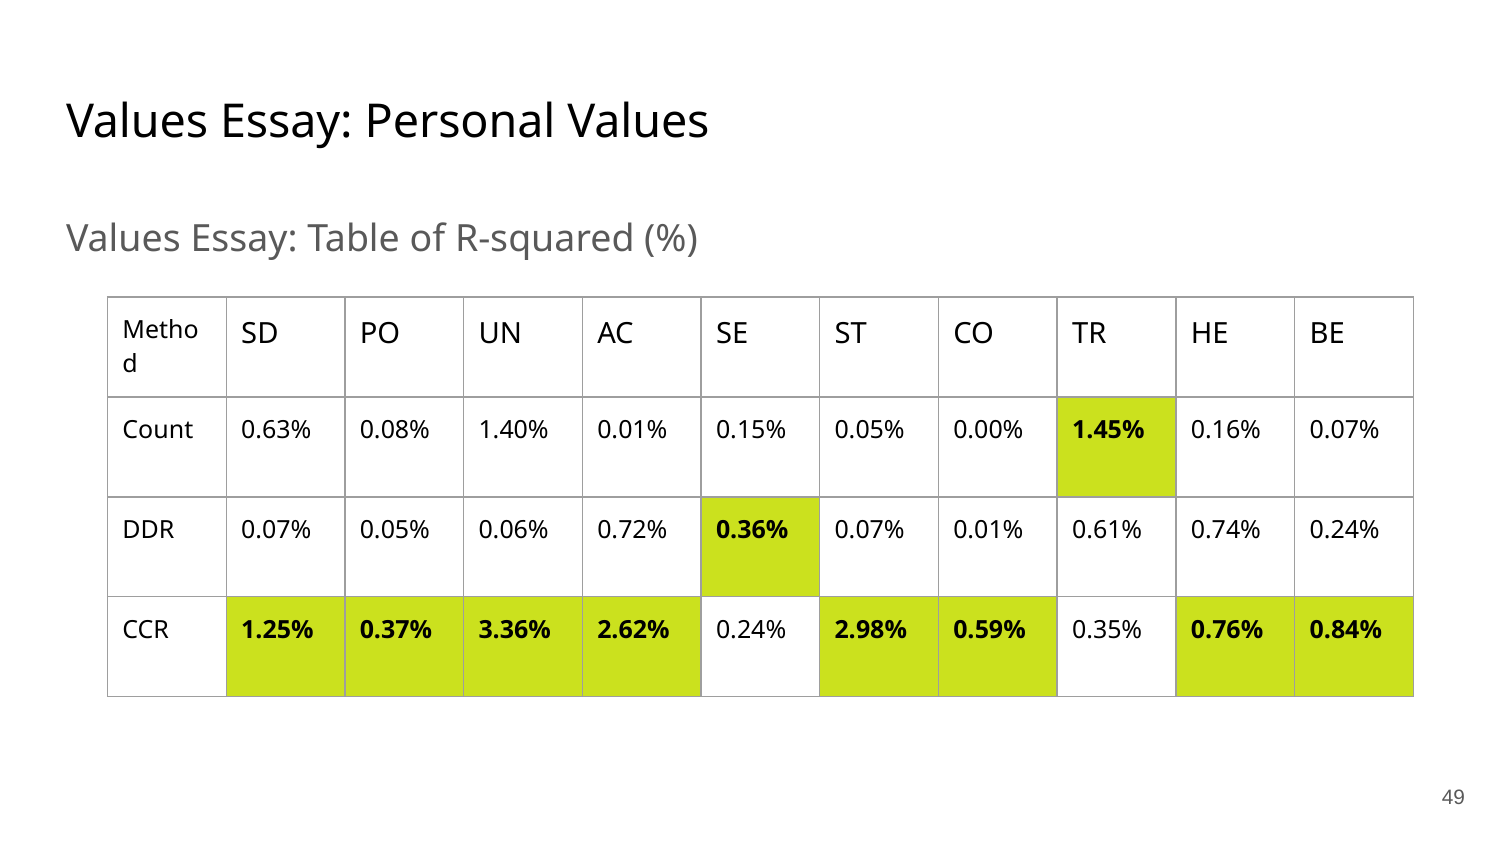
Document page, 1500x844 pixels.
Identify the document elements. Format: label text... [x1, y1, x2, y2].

table_cell 0.59% [939, 597, 1056, 696]
table_cell DDR [108, 498, 226, 596]
table_cell 0.15% [702, 398, 819, 496]
table_cell 0.00% [939, 398, 1056, 496]
table_cell 0.84% [1295, 597, 1413, 696]
table_header TR [1058, 298, 1175, 396]
table_header HE [1177, 298, 1294, 396]
table_cell 0.36% [702, 498, 819, 596]
table_cell 0.06% [464, 498, 582, 596]
table_cell 0.08% [346, 398, 463, 496]
table_cell 0.01% [583, 398, 700, 496]
table_cell 0.37% [346, 597, 463, 696]
table_cell 0.24% [1295, 498, 1413, 596]
table_cell 3.36% [464, 597, 582, 696]
table_cell 0.63% [227, 398, 344, 496]
table_cell 0.72% [583, 498, 700, 596]
table_header CO [939, 298, 1056, 396]
table_cell 0.05% [820, 398, 938, 496]
table_cell 0.76% [1177, 597, 1294, 696]
table_cell 0.35% [1058, 597, 1175, 696]
table_header UN [464, 298, 582, 396]
table_header AC [583, 298, 700, 396]
table_cell 2.98% [820, 597, 938, 696]
table_cell 1.25% [227, 597, 344, 696]
table_cell 0.07% [1295, 398, 1413, 496]
table_cell Count [108, 398, 226, 496]
table_cell 2.62% [583, 597, 700, 696]
table_header ST [820, 298, 938, 396]
table_cell 0.07% [227, 498, 344, 596]
table_cell 0.61% [1058, 498, 1175, 596]
table_cell 1.40% [464, 398, 582, 496]
table_header PO [346, 298, 463, 396]
table_header SD [227, 298, 344, 396]
table_cell CCR [108, 597, 226, 696]
table_cell 0.07% [820, 498, 938, 596]
table_cell 0.74% [1177, 498, 1294, 596]
table_cell 0.24% [702, 597, 819, 696]
table_cell 0.16% [1177, 398, 1294, 496]
list Values Essay: Table of R-squared (%) [51, 189, 1449, 750]
table_header BE [1295, 298, 1413, 396]
title Values Essay: Personal Values [51, 72, 1449, 167]
table_header Method [108, 298, 226, 396]
table_cell 0.01% [939, 498, 1056, 596]
table_header SE [702, 298, 819, 396]
slide_number ‹#› [1389, 764, 1480, 830]
table_cell 0.05% [346, 498, 463, 596]
table_cell 1.45% [1058, 398, 1175, 496]
